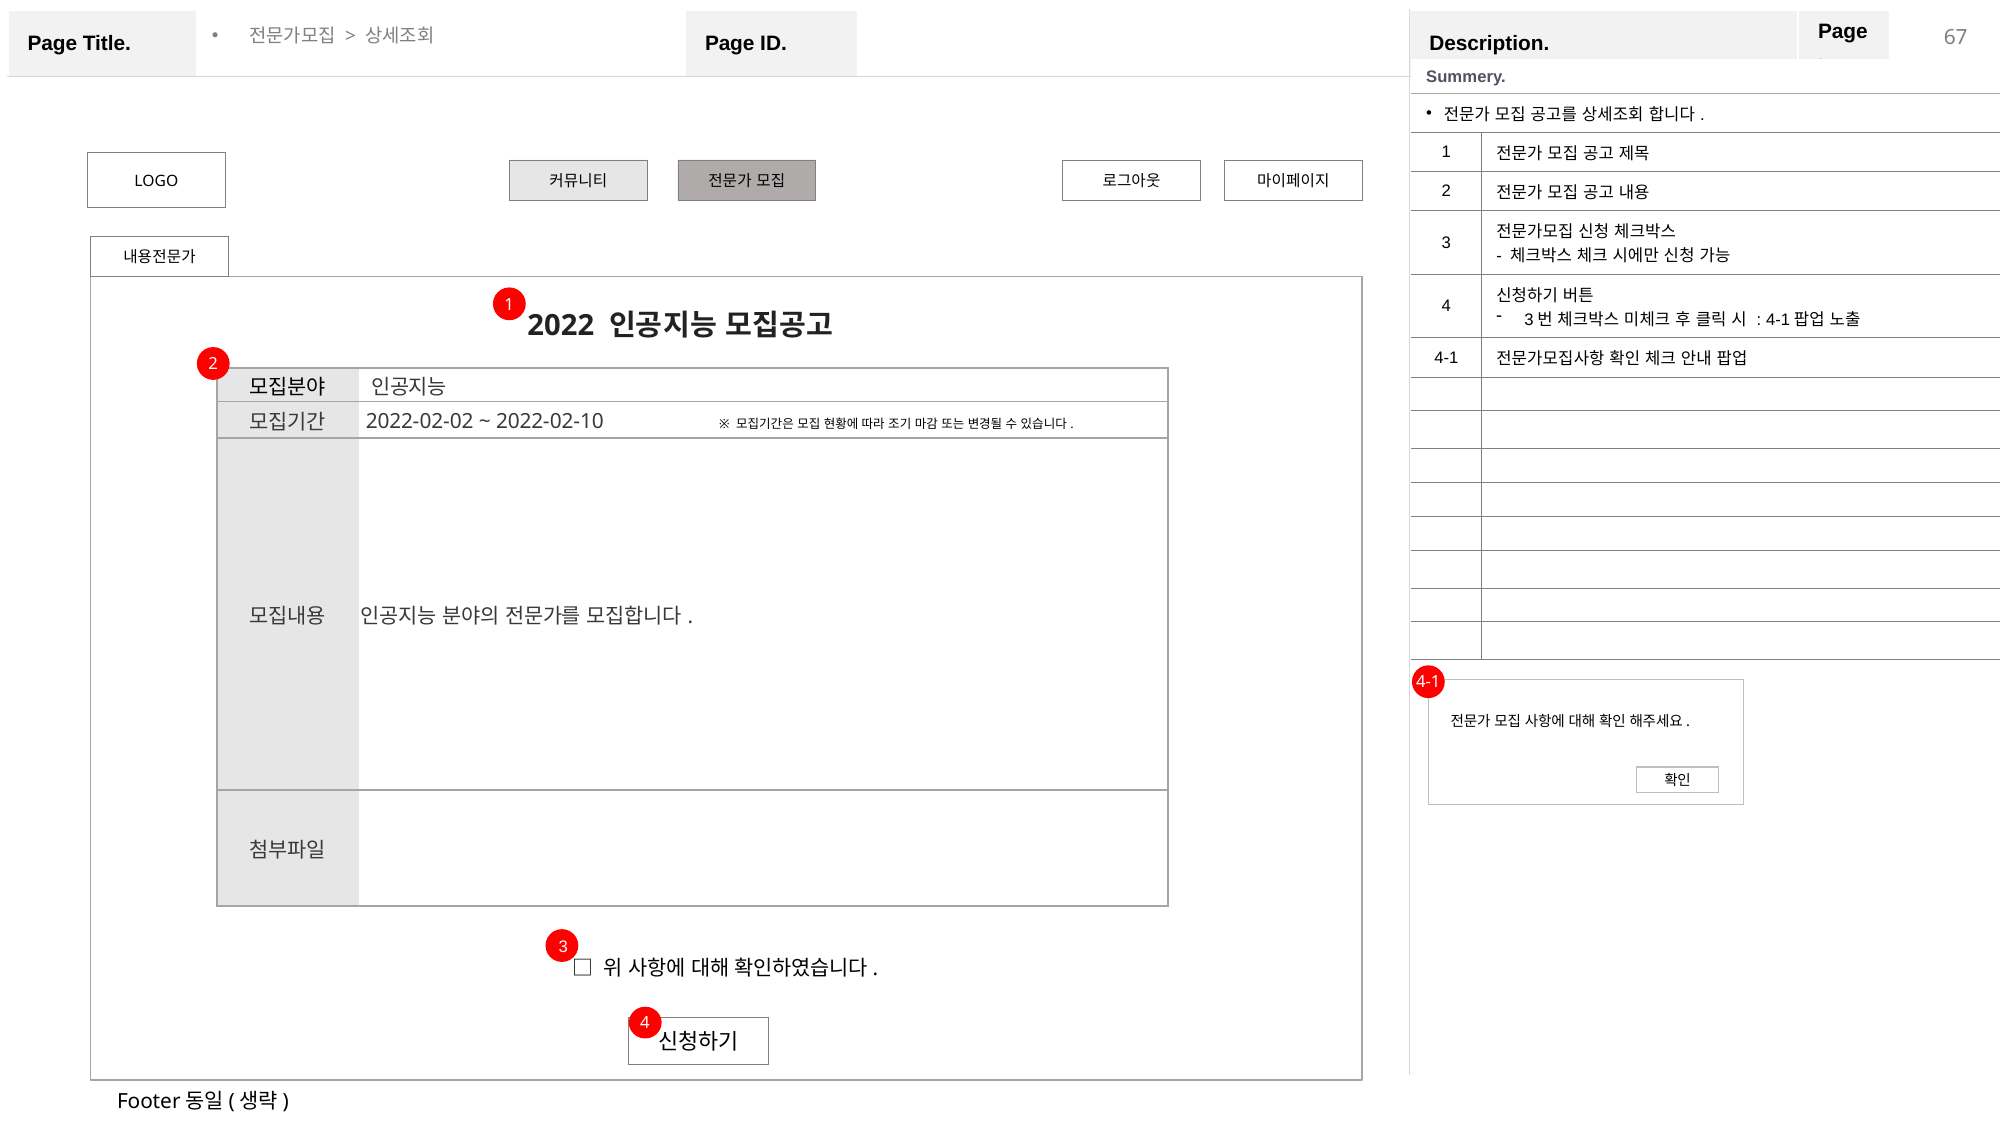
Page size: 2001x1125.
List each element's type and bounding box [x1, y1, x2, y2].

table_cell [1482, 622, 2000, 659]
table_cell [1411, 483, 1481, 516]
table_cell [1482, 449, 2000, 482]
table_cell [1482, 275, 2000, 337]
text_box [90, 235, 1363, 1120]
table_cell [1411, 338, 1481, 377]
table_cell [218, 791, 1167, 905]
table_cell [1411, 551, 1481, 588]
table_cell [1411, 517, 1481, 550]
text_box [1061, 159, 1201, 201]
table_cell [1411, 133, 1481, 171]
table_cell [1482, 133, 2000, 171]
text_box [1223, 159, 1363, 201]
table_cell [1411, 449, 1481, 482]
text_box [86, 151, 226, 209]
table_cell [1411, 411, 1481, 448]
table_cell [1482, 483, 2000, 516]
table_cell [1411, 211, 1481, 274]
table_cell [1411, 622, 1481, 659]
table_cell [218, 402, 1167, 437]
text_box [1411, 661, 1744, 805]
text_box [509, 159, 816, 200]
table_cell [1482, 551, 2000, 588]
table_cell [1482, 411, 2000, 448]
table_cell [1482, 172, 2000, 210]
table_cell [1482, 589, 2000, 621]
table_cell [1482, 517, 2000, 550]
table_cell [1411, 589, 1481, 621]
table_cell [1411, 275, 1481, 337]
table_cell [1411, 378, 1481, 410]
table_cell [1411, 94, 2000, 132]
table_cell [1482, 211, 2000, 274]
table_cell [1482, 378, 2000, 410]
table_header [218, 369, 1167, 401]
table_cell [218, 439, 1167, 789]
list [196, 18, 684, 55]
table_header [1411, 59, 2000, 93]
table_cell [1411, 172, 1481, 210]
table_cell [1482, 338, 2000, 377]
